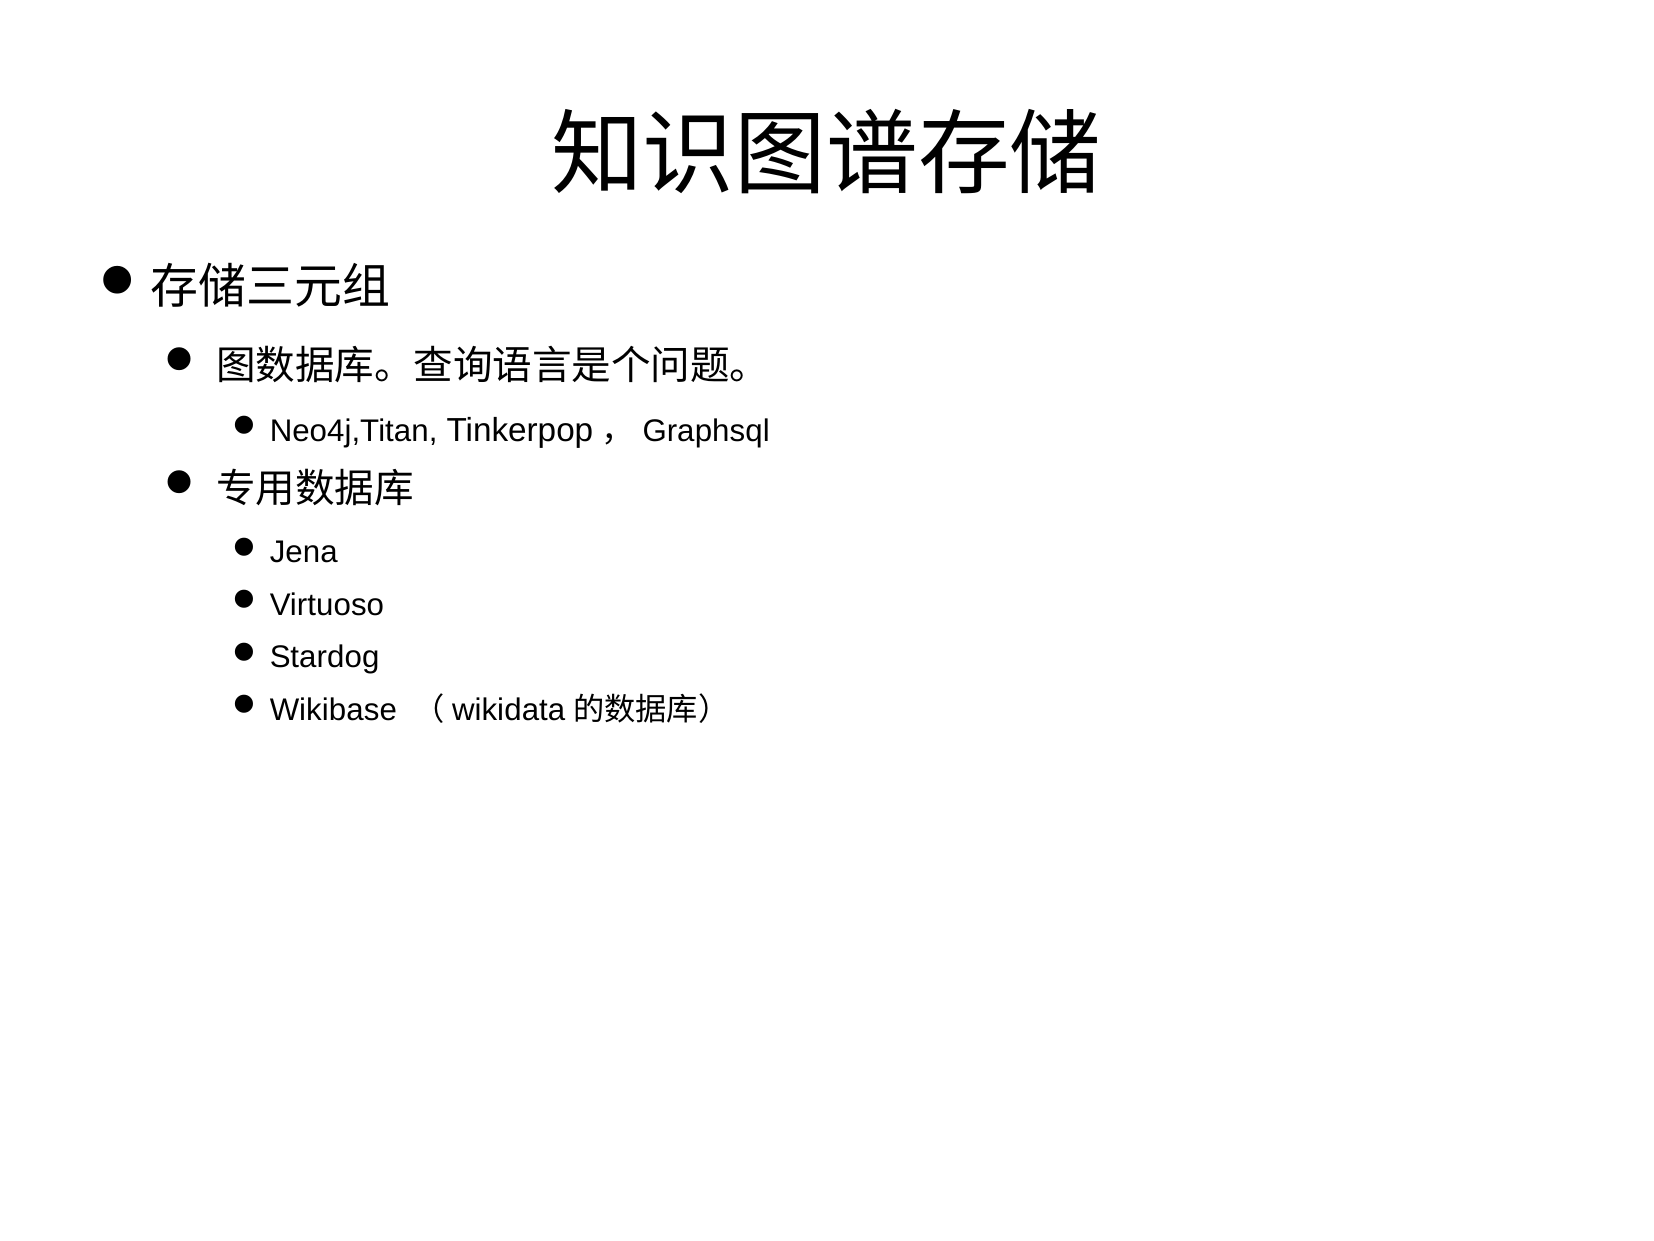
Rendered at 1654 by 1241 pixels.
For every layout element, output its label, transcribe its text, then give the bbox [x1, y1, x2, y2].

text_box 存储三元组 图数据库。查询语言是个问题。 Neo4j,Titan, Tinkerpop，Graphsql 专用数据库 Jena Virtuoso Stardog Wikibase （wikidata的数据库） [82, 256, 1571, 1161]
text_box 知识图谱存储 [82, 49, 1571, 256]
